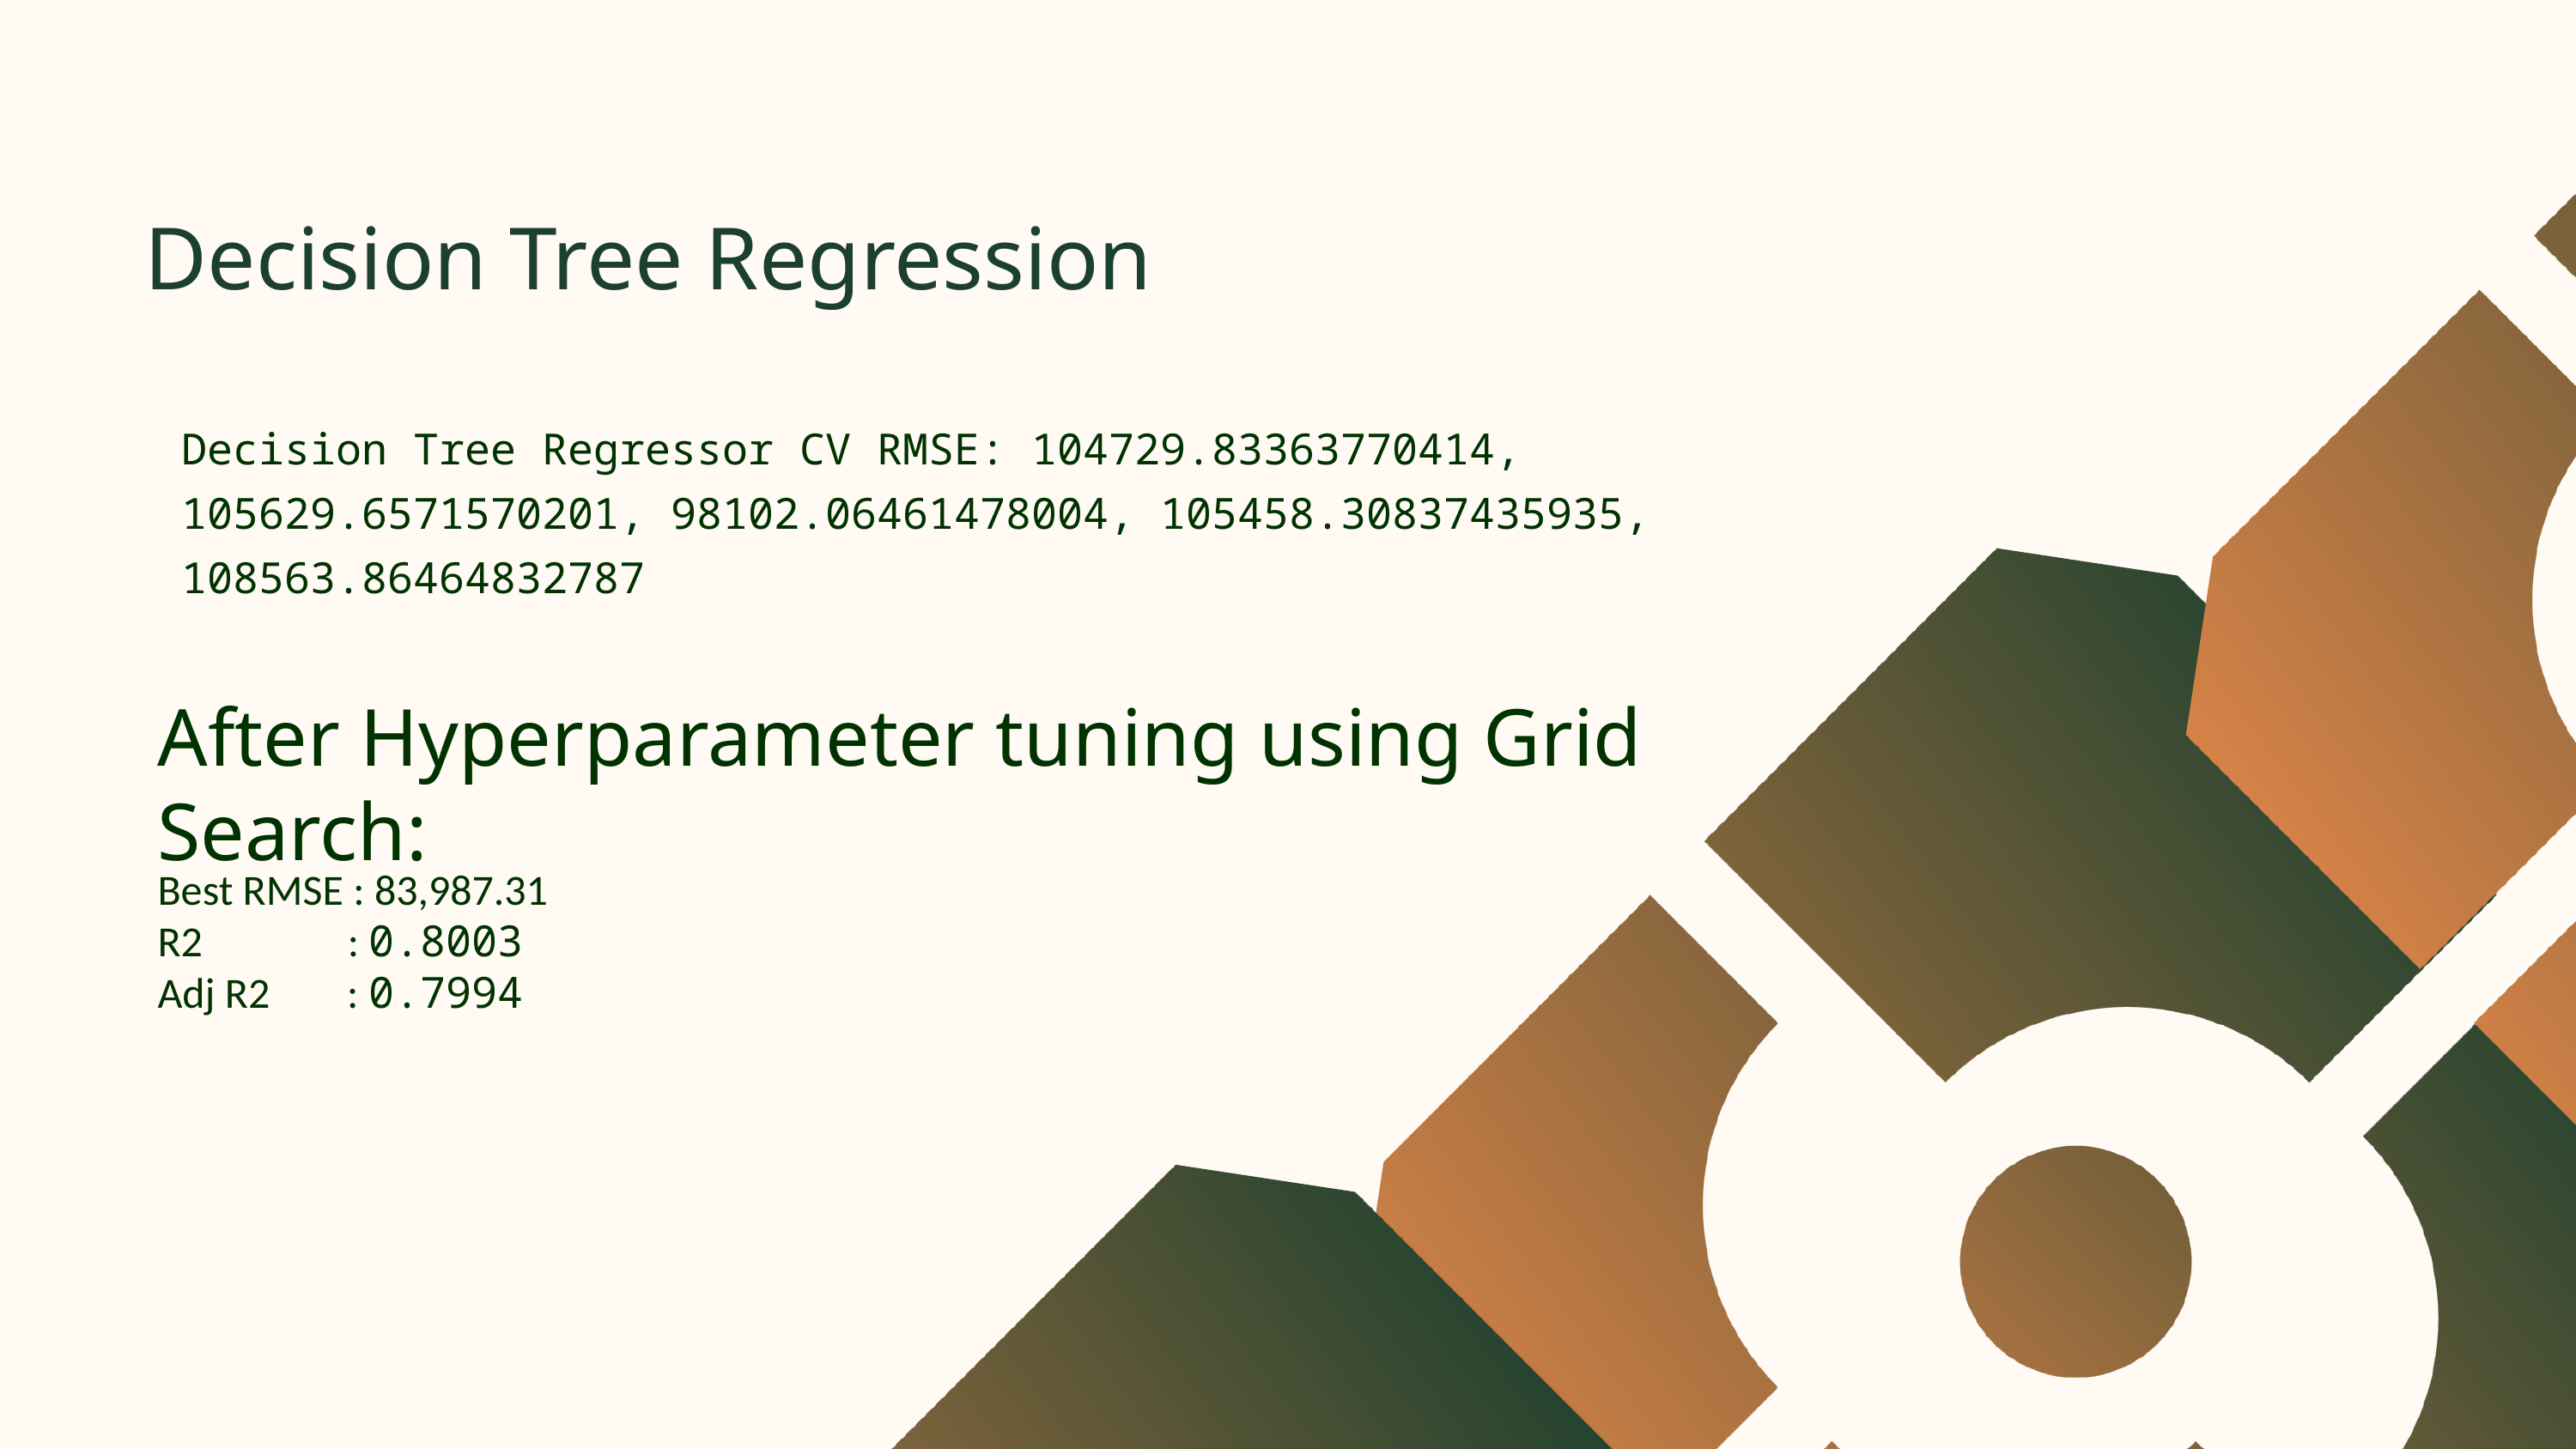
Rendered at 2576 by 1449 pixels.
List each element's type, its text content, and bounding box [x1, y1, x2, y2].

text_box [2110, 0, 2576, 1308]
text_box [612, 1088, 2050, 1449]
text_box After Hyperparameter tuning using Grid Search: [144, 681, 1846, 883]
text_box [1378, 470, 2576, 1449]
text_box Best RMSE : 83,987.31 R2 : 0.8003 Adj R2 : 0.7994 [144, 855, 838, 1023]
text_box Decision Tree Regression [144, 113, 1428, 307]
text_box Decision Tree Regressor CV RMSE: 104729.83363770414, 105629.6571570201, 98102.06461478004, 105458.30837435935, 108563.86464832787 [144, 409, 1879, 603]
